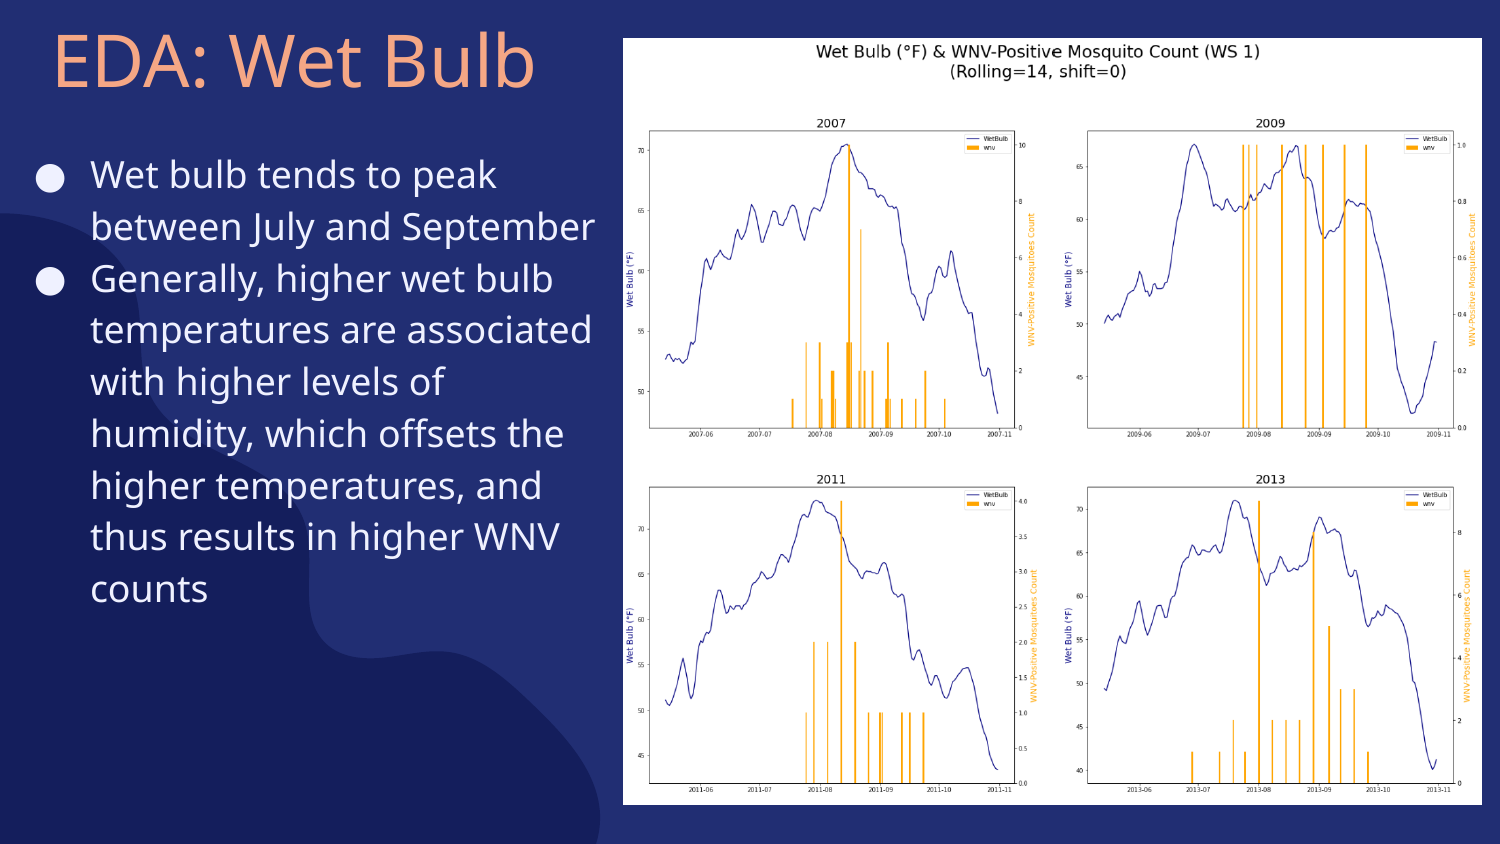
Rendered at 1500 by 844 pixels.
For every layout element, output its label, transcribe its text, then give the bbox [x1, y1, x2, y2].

picture [623, 38, 1482, 806]
title EDA: Wet Bulb [0, 0, 590, 129]
list Wet bulb tends to peak between July and September Generally, higher wet bulb temperatures are associated with higher levels of humidity, which offsets the higher temperatures, and thus results in higher WNV counts [0, 129, 618, 643]
